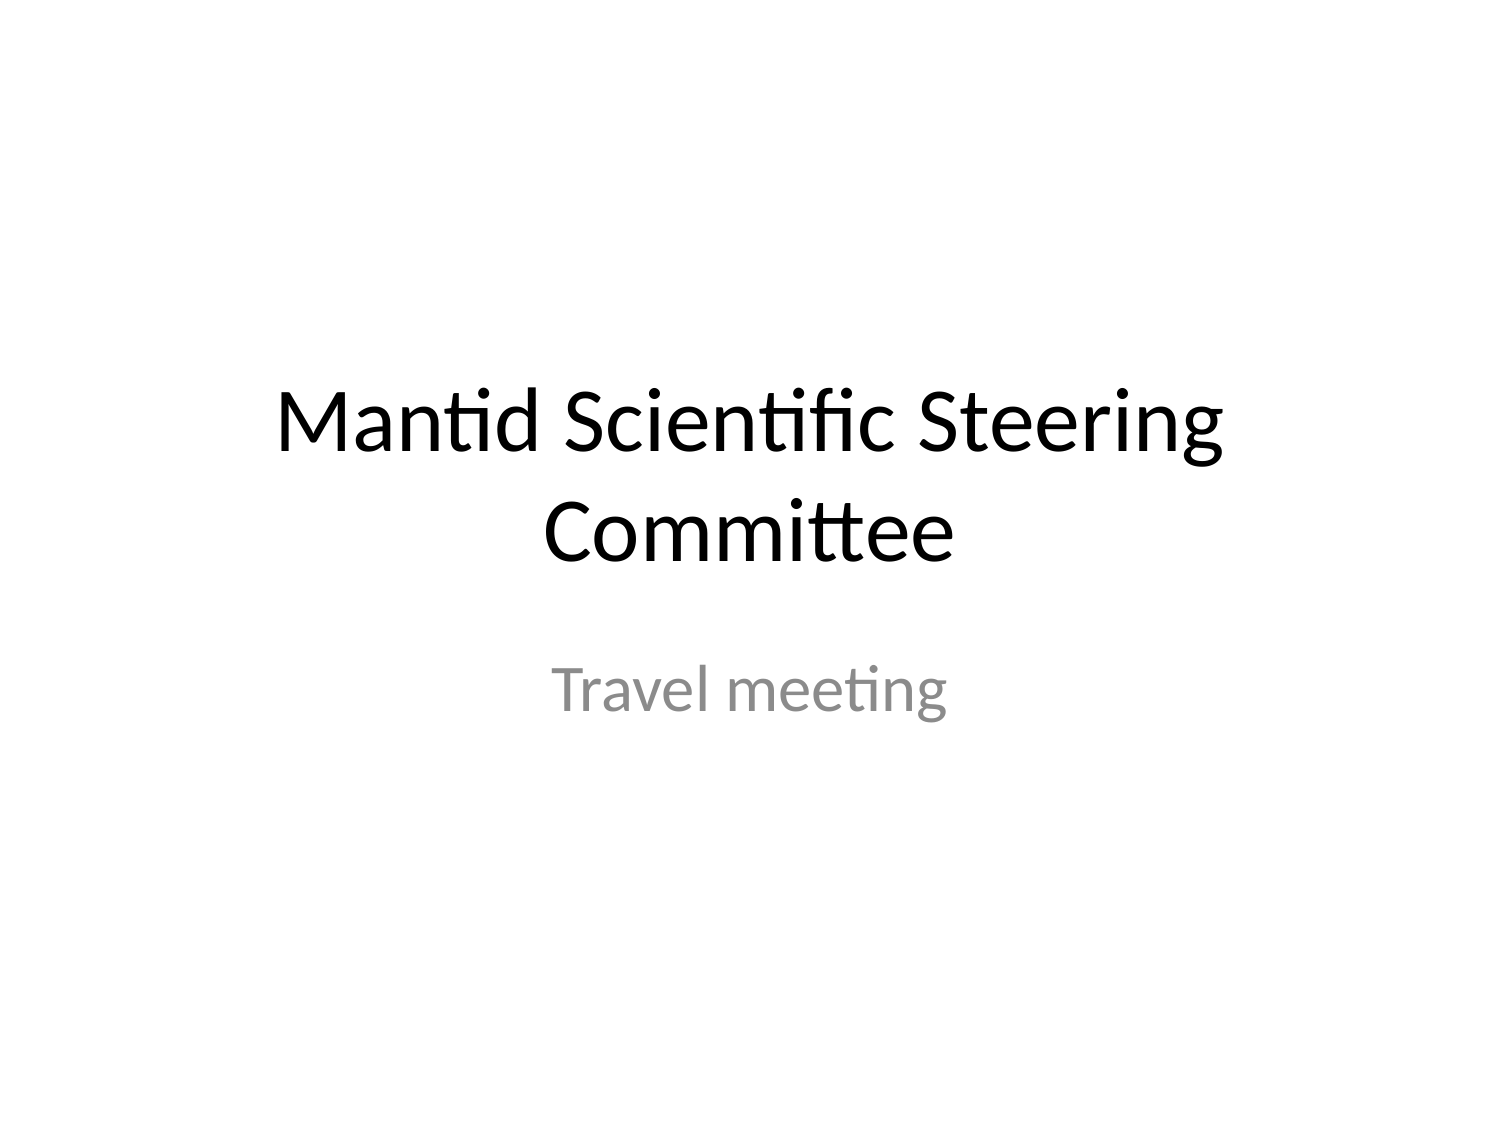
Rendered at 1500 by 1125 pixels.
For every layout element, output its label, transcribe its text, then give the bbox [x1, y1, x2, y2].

title Mantid Scientific Steering Committee [112, 349, 1388, 591]
subtitle Travel meeting [225, 637, 1275, 925]
